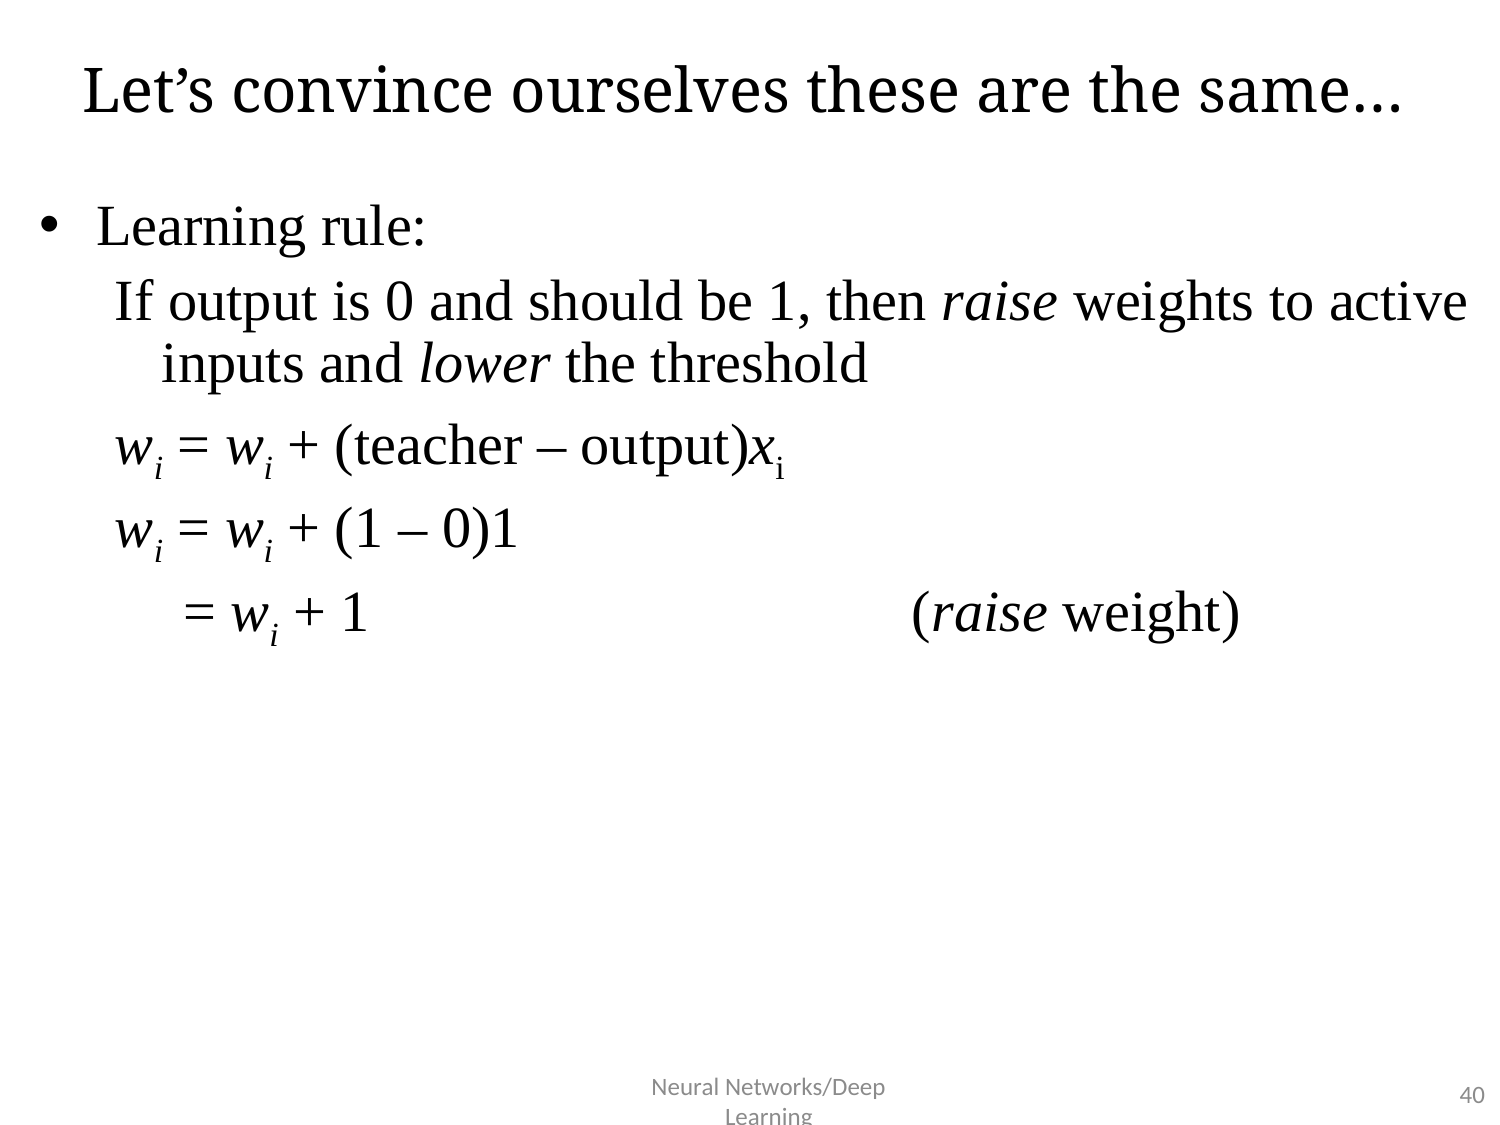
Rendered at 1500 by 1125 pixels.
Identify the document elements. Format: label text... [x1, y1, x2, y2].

list Learning rule: If output is 0 and should be 1, then raise weights to active inputs and lower the threshold wi = wi + (teacher – output)xi wi = wi + (1 – 0)1 = wi + 1 (raise weight) [24, 187, 1500, 1025]
title Let’s convince ourselves these are the same… [37, 24, 1450, 150]
slide_number 40 [1437, 1062, 1500, 1125]
footer Neural Networks/Deep Learning [612, 1075, 925, 1125]
